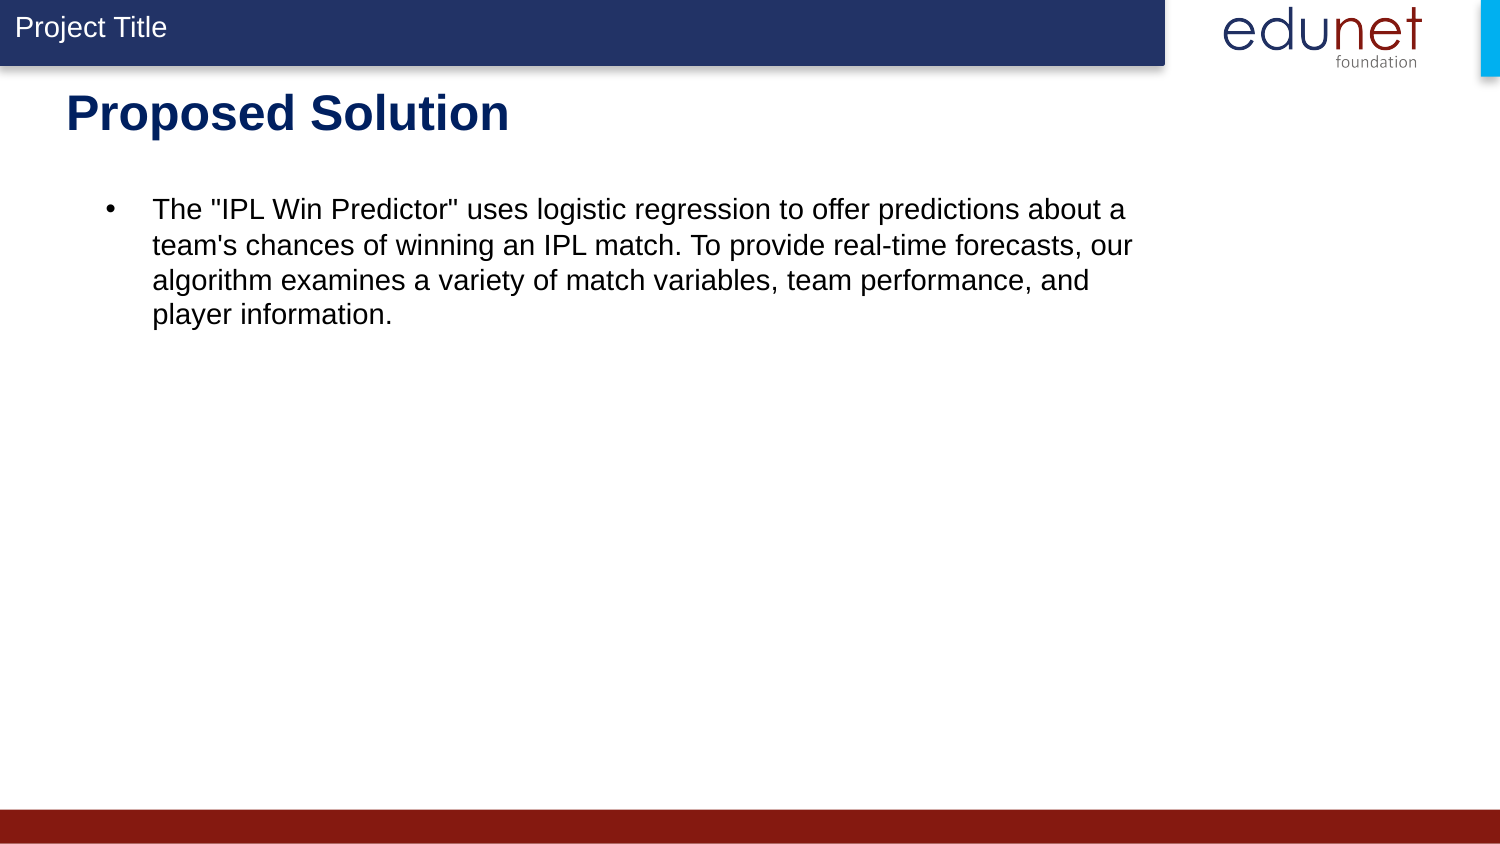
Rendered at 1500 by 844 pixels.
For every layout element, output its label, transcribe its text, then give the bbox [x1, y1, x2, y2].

picture [1219, 4, 1424, 72]
title Proposed Solution [51, 72, 1449, 229]
text_box The "IPL Win Predictor" uses logistic regression to offer predictions about a team's chances of winning an IPL match. To provide real-time forecasts, our algorithm examines a variety of match variables, team performance, and player information. [90, 183, 1191, 339]
